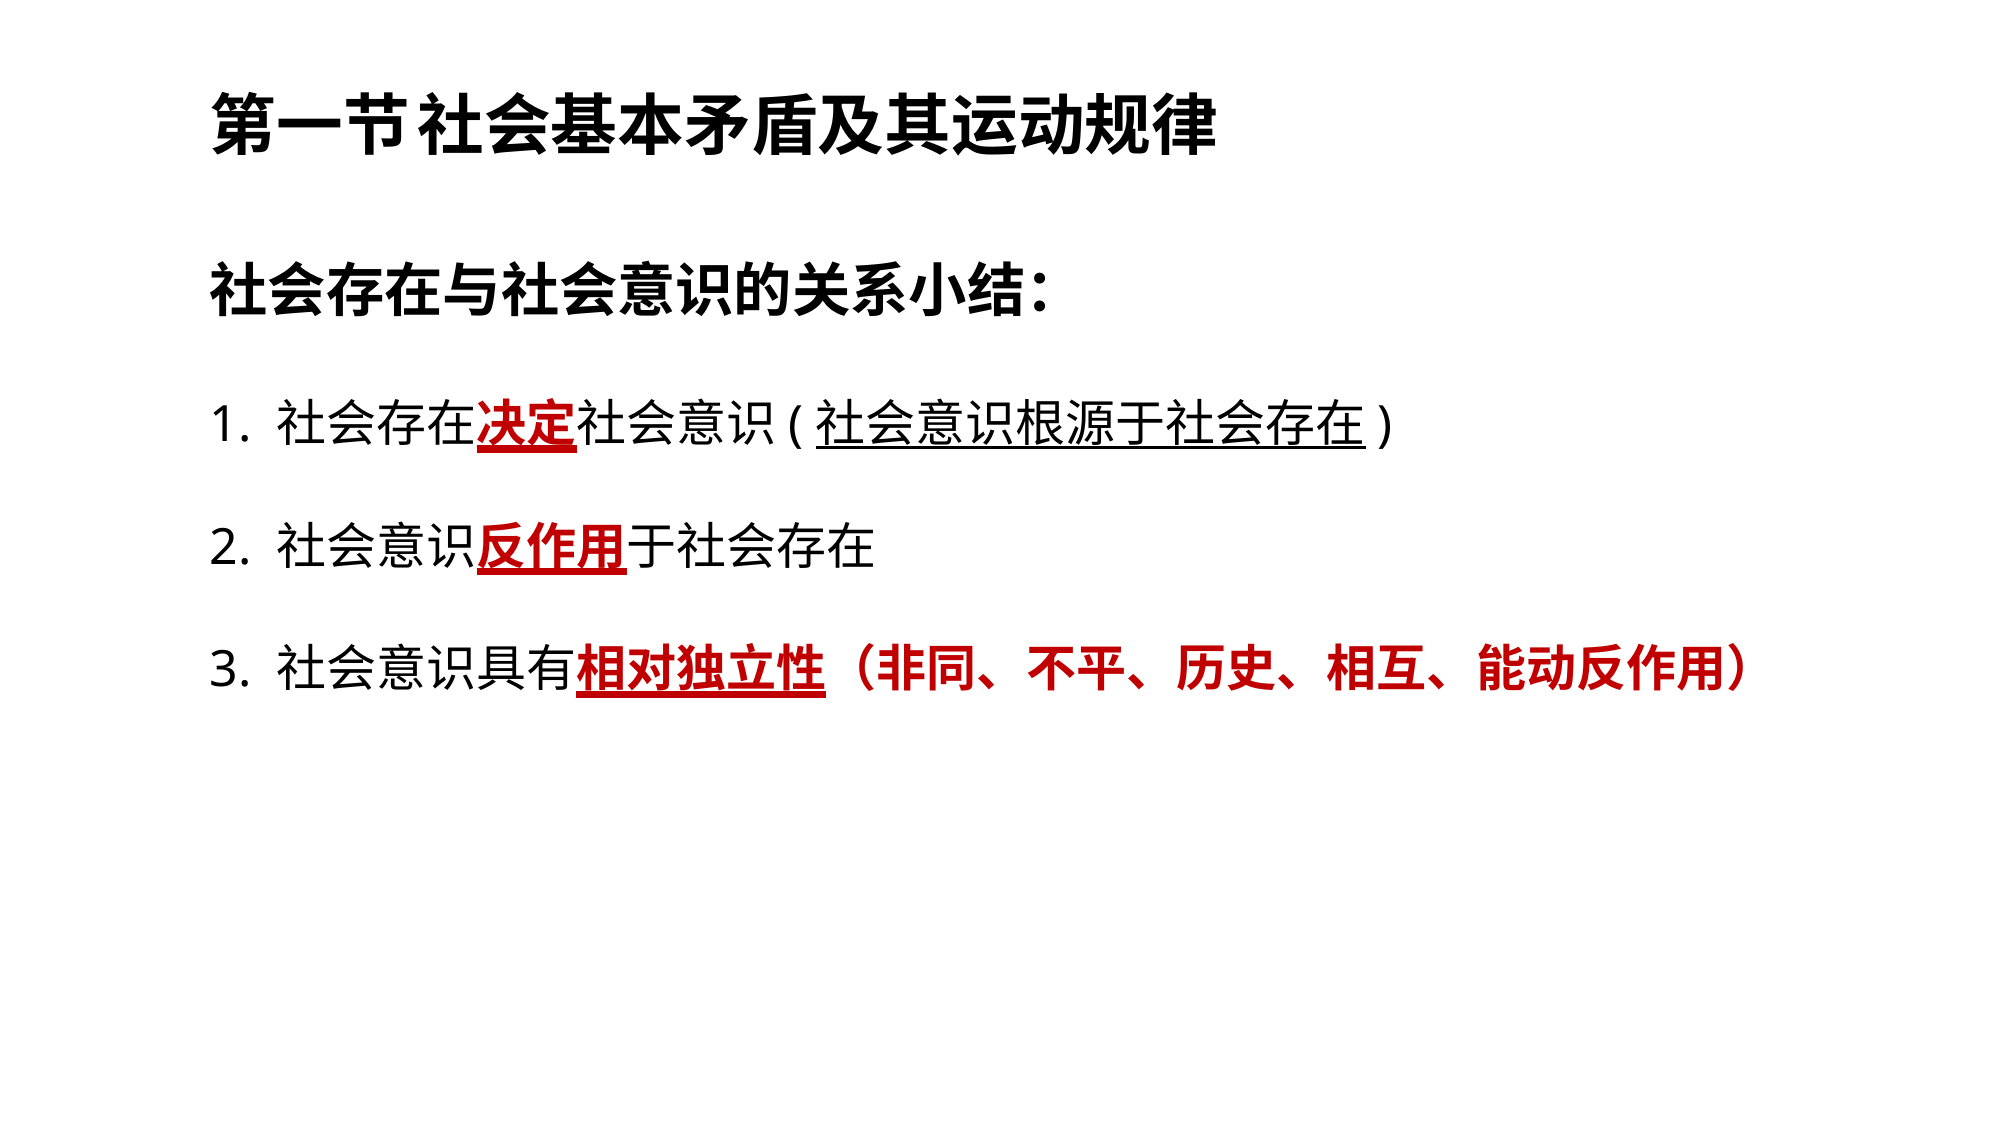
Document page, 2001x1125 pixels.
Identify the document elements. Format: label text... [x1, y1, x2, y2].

text_box 第一节 社会基本矛盾及其运动规律 [207, 83, 1615, 164]
text_box 社会存在与社会意识的关系小结： 1. 社会存在决定社会意识(社会意识根源于社会存在) 2. 社会意识反作用于社会存在 3. 社会意识具有相对独立性（非同、不平、历史、相互、能动反作用） [207, 252, 1863, 697]
